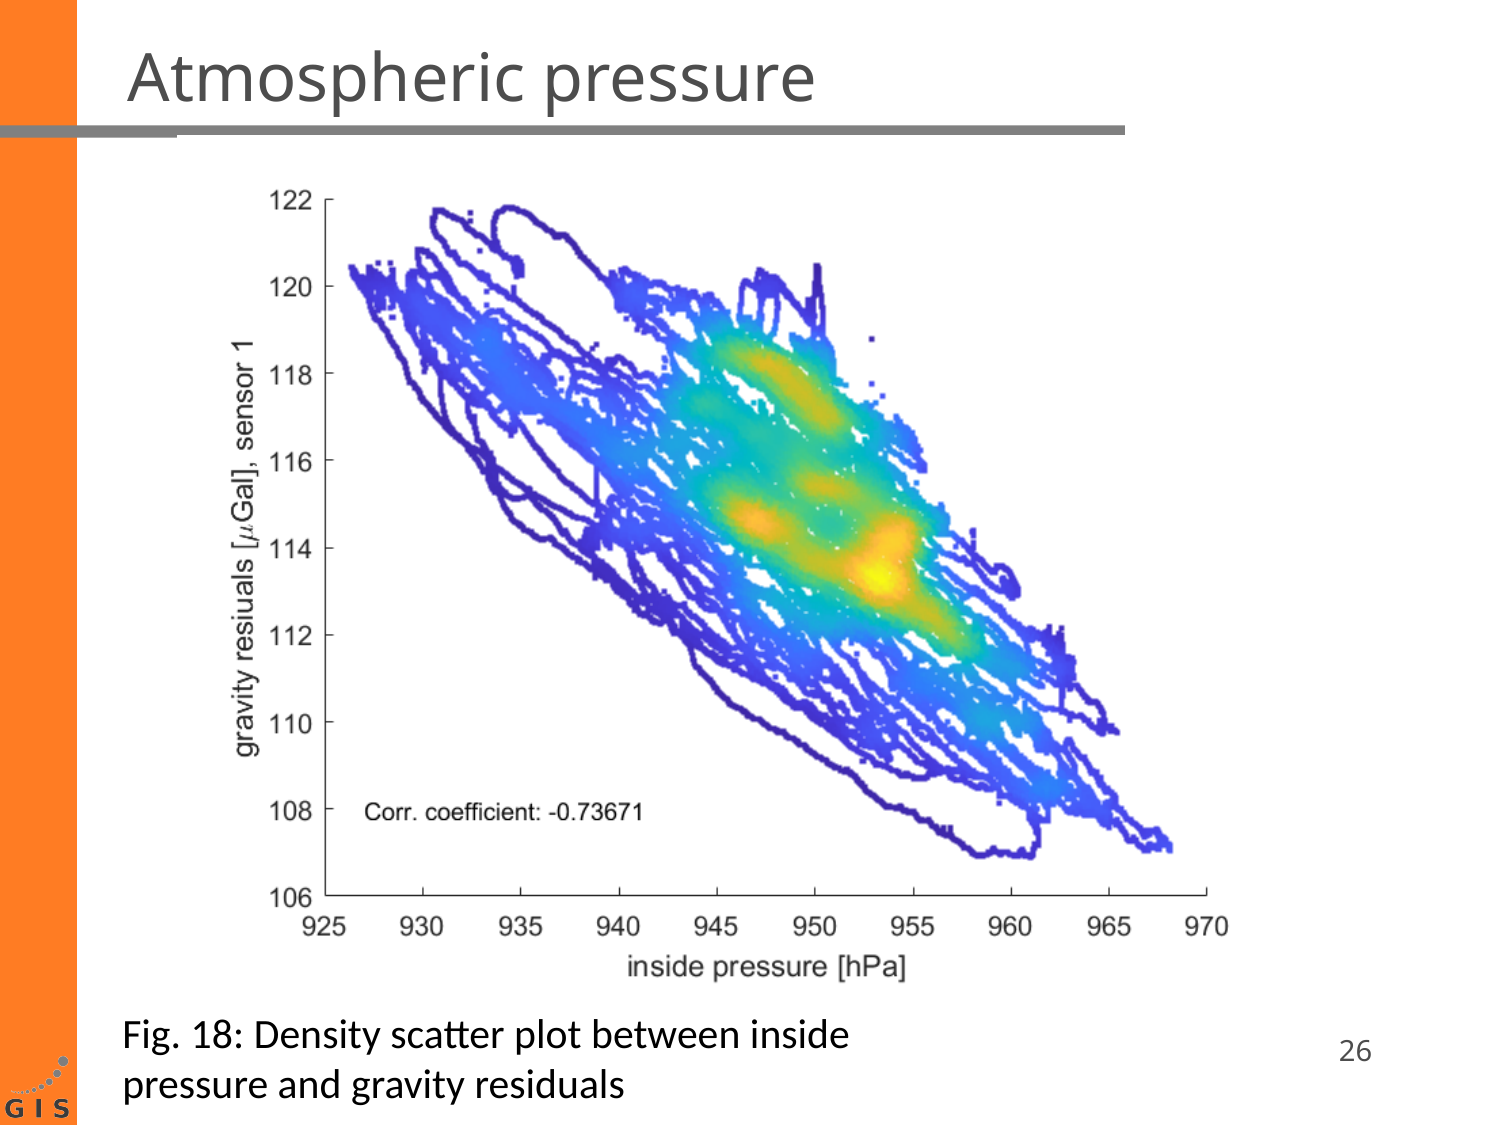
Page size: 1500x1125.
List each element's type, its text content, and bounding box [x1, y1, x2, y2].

picture [5, 1056, 69, 1118]
picture [176, 135, 1316, 990]
text_box Fig. 18: Density scatter plot between inside pressure and gravity residuals [107, 999, 1500, 1115]
title Atmospheric pressure [112, 37, 1388, 113]
